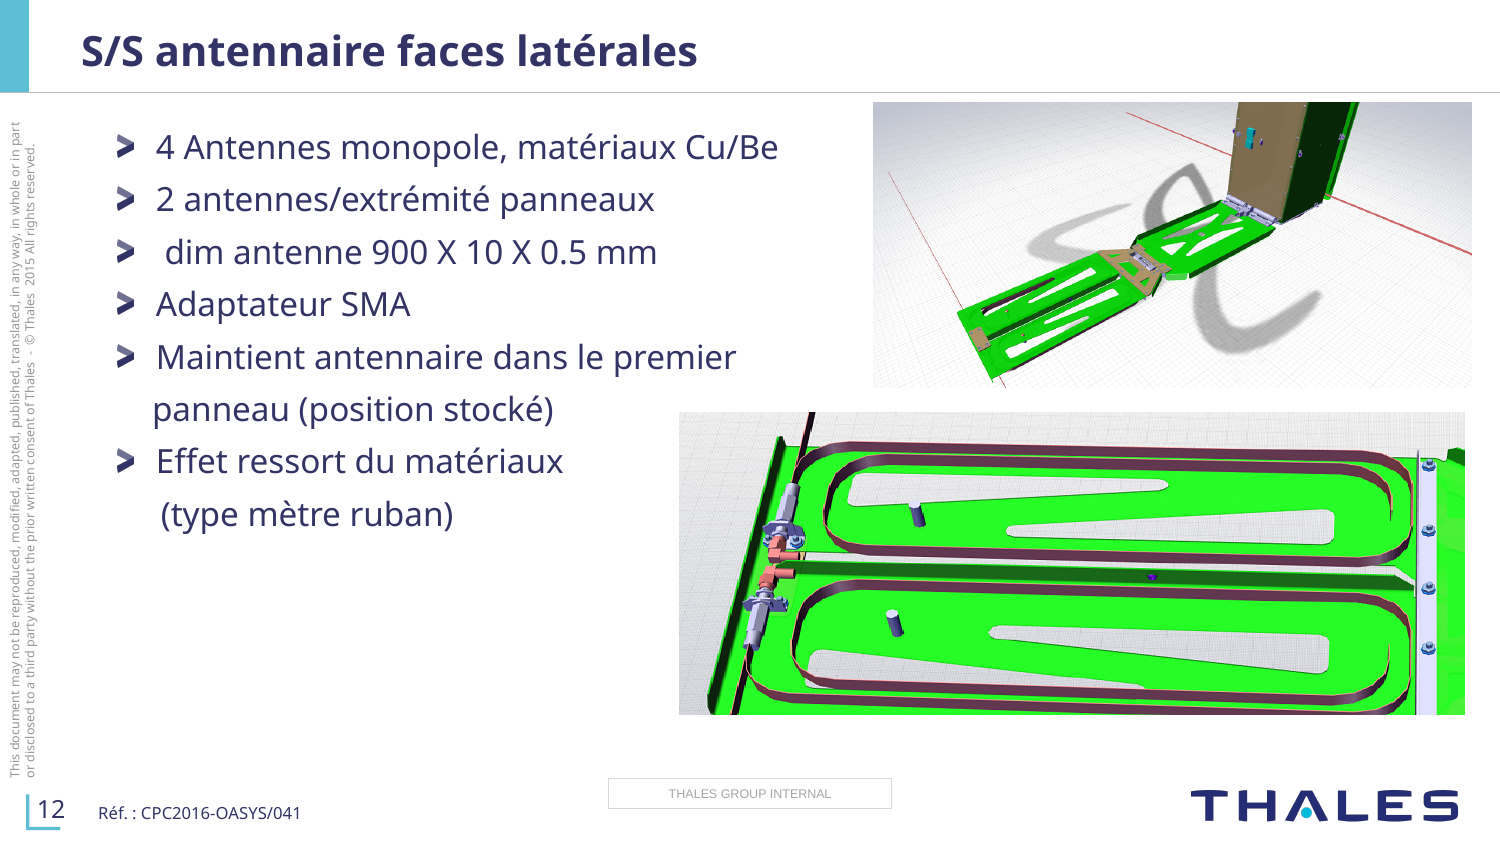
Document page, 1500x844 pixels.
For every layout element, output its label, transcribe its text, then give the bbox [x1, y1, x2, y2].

picture [1183, 778, 1467, 833]
picture [117, 291, 134, 315]
picture [873, 102, 1472, 388]
text_box S/S antennaire faces latérales [66, 17, 714, 83]
picture [117, 134, 134, 158]
picture [117, 186, 134, 211]
picture [117, 239, 134, 263]
text_box 4 Antennes monopole, matériaux Cu/Be 2 antennes/extrémité panneaux dim antenne 900 X 10 X 0.5 mm Adaptateur SMA Maintient antennaire dans le premier panneau (position stocké) Effet ressort du matériaux (type mètre ruban) [43, 118, 843, 803]
picture [117, 344, 134, 368]
picture [679, 412, 1466, 716]
picture [117, 448, 134, 473]
